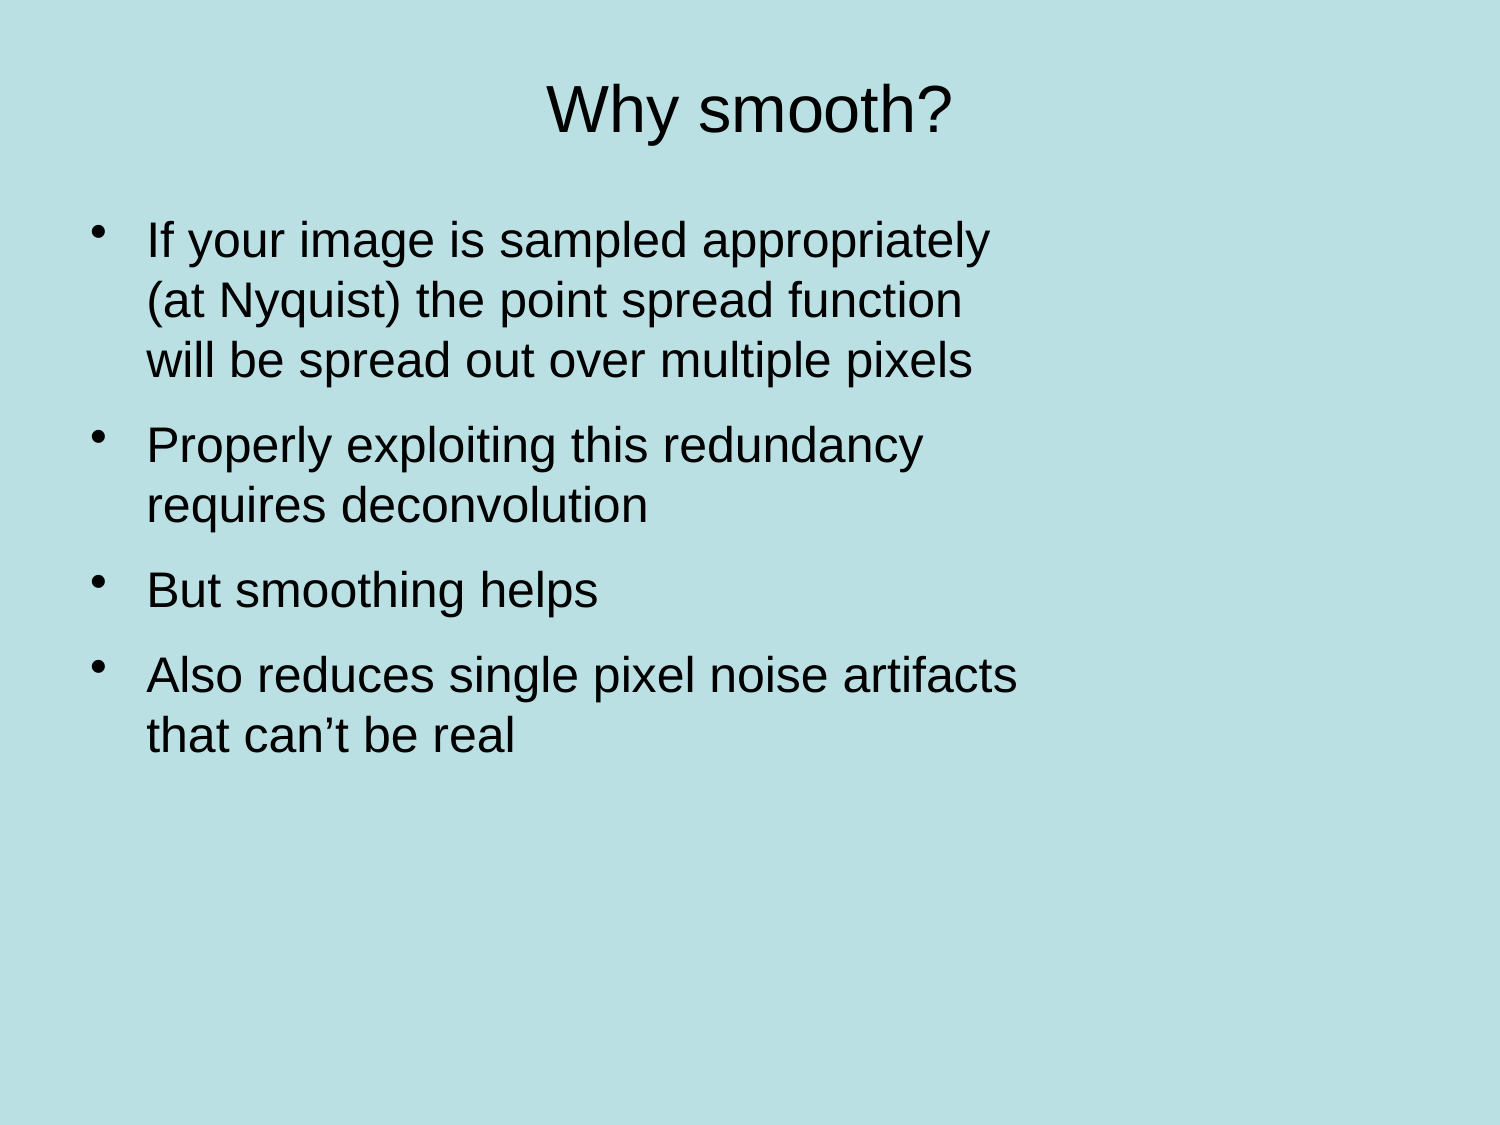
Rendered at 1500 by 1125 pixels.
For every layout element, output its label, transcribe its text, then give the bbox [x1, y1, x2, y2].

title Why smooth? [112, 12, 1388, 201]
list If your image is sampled appropriately (at Nyquist) the point spread function will be spread out over multiple pixels Properly exploiting this redundancy requires deconvolution But smoothing helps Also reduces single pixel noise artifacts that can’t be real [74, 199, 1038, 943]
